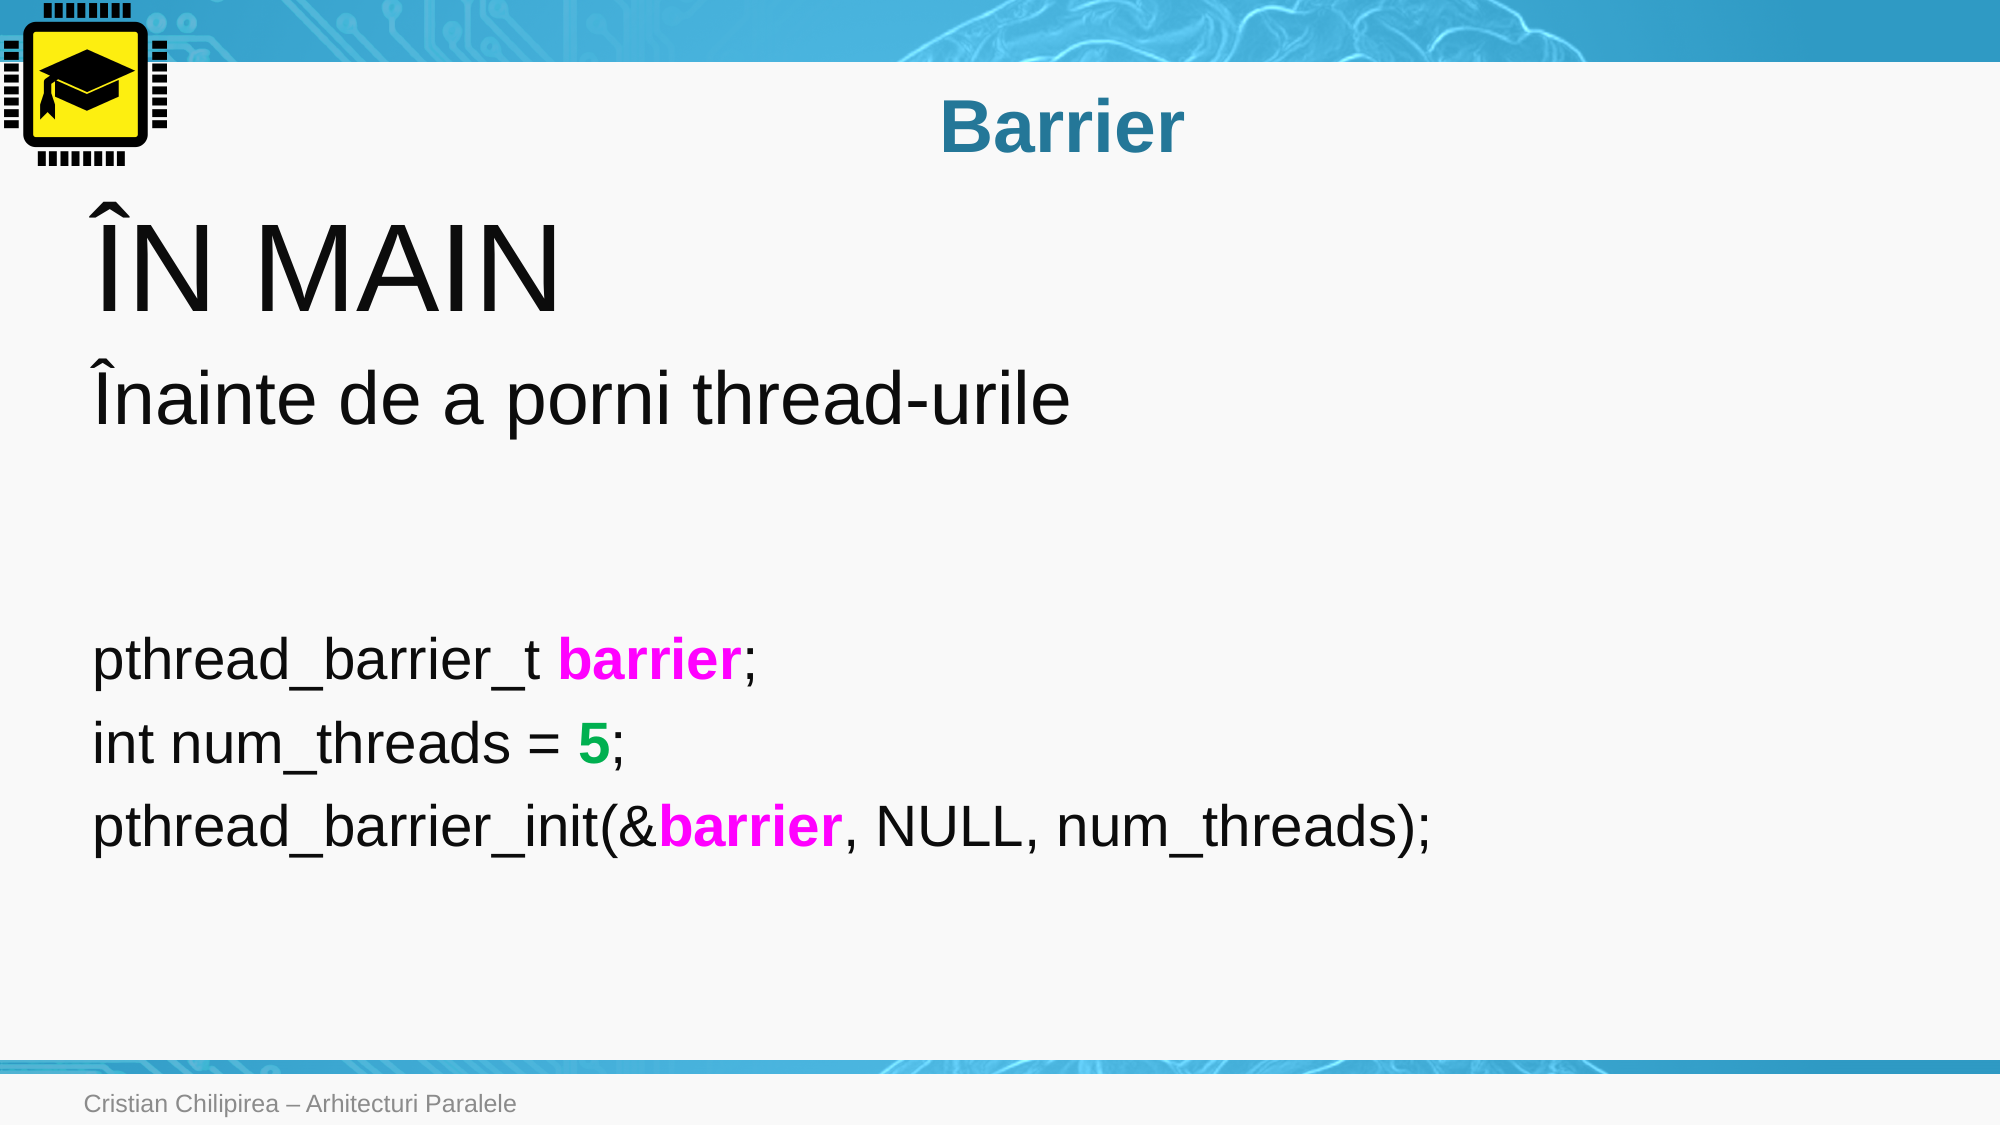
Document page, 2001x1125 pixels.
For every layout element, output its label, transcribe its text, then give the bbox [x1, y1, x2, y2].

list ÎN MAIN Înainte de a porni thread-urile pthread_barrier_t barrier; int num_threads = 5; pthread_barrier_init(&barrier, NULL, num_threads); [77, 196, 1955, 1014]
title Barrier [170, 76, 1955, 180]
picture [0, 1060, 2000, 1074]
footer Cristian Chilipirea – Arhitecturi Paralele [68, 1083, 1542, 1125]
picture [0, 0, 2000, 166]
